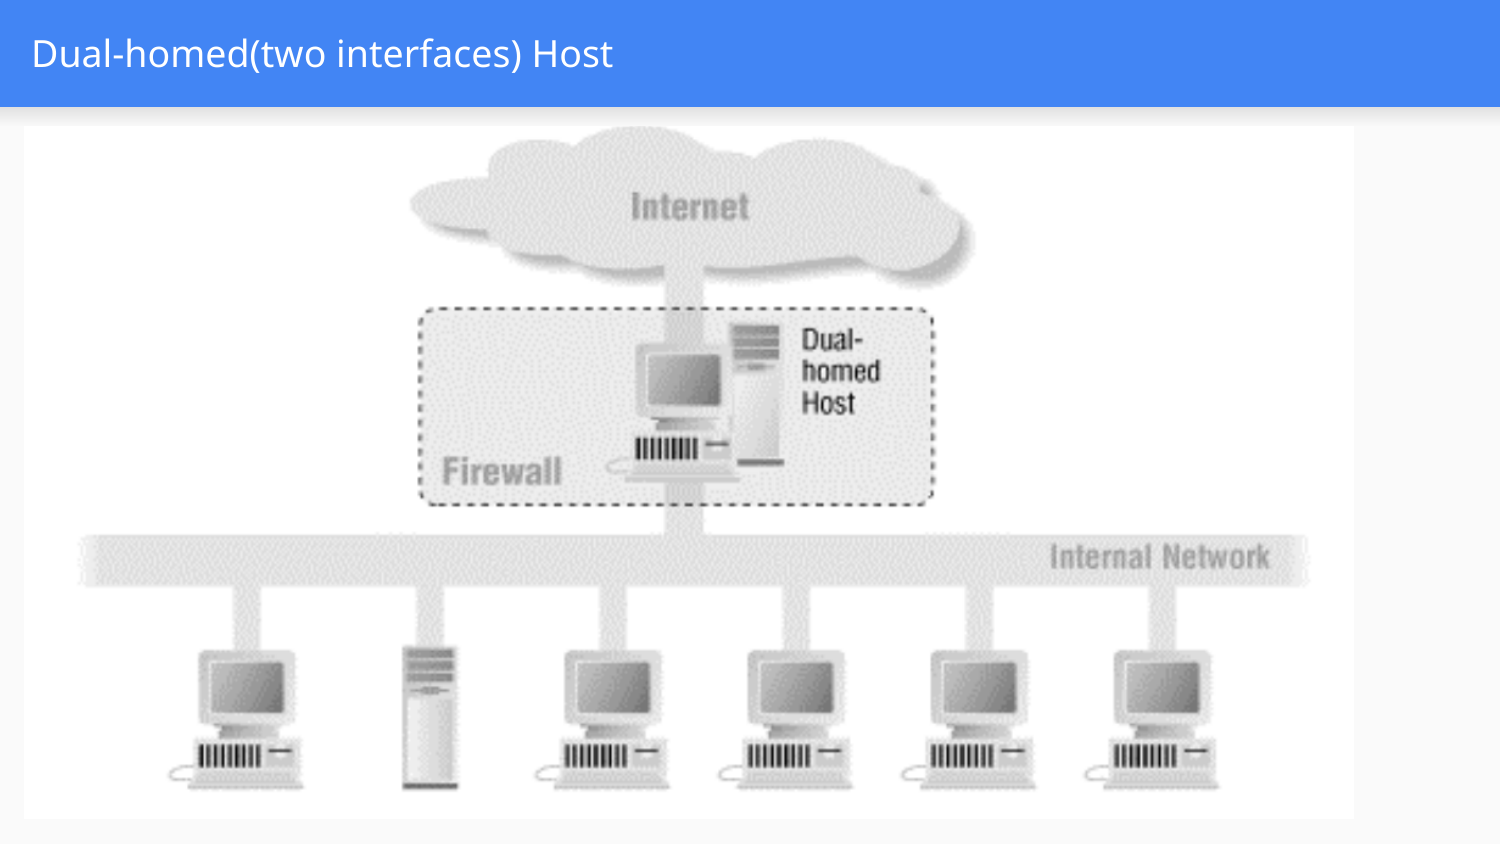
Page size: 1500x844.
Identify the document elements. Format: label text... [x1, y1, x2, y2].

title Dual-homed(two interfaces) Host [16, 2, 1464, 102]
picture [24, 126, 1354, 819]
